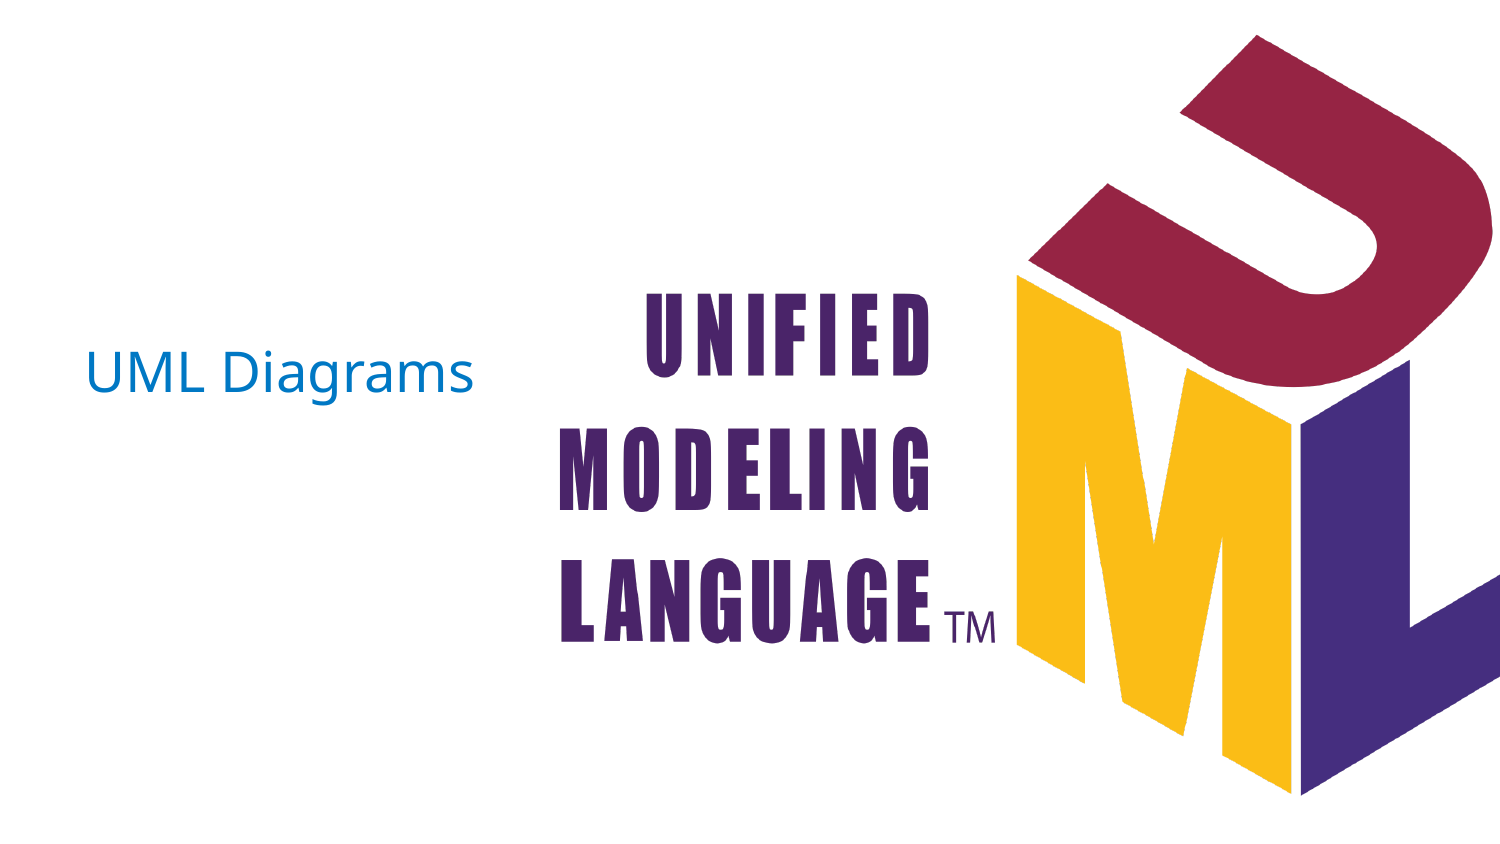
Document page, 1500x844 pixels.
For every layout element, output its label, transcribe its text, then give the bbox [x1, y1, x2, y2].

title UML Diagrams [84, 336, 547, 408]
picture [553, 0, 1500, 840]
